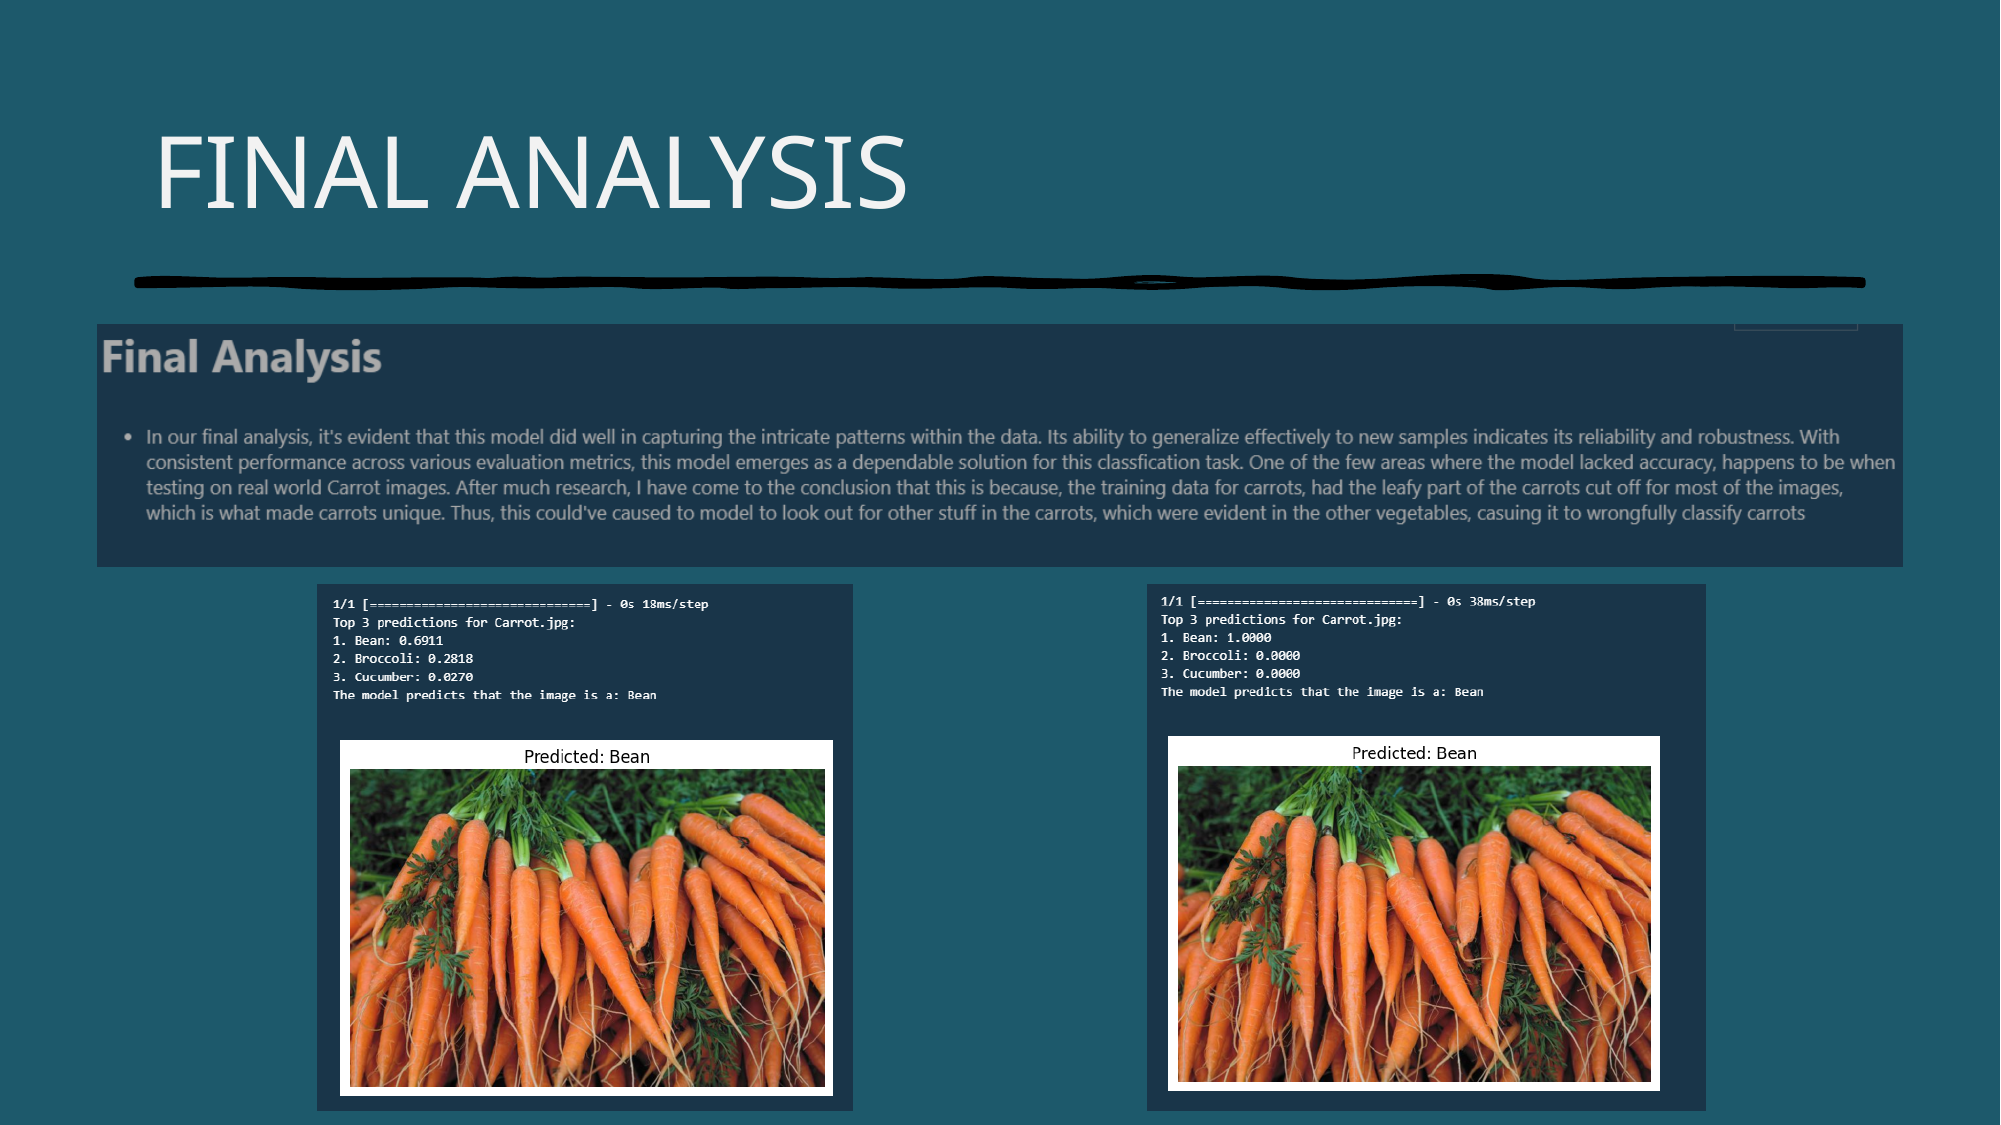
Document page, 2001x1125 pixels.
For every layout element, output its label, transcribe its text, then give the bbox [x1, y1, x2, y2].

picture [1147, 584, 1706, 1111]
title FINAL ANALYSIS [137, 59, 1863, 278]
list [317, 584, 853, 1111]
picture [97, 324, 1903, 567]
